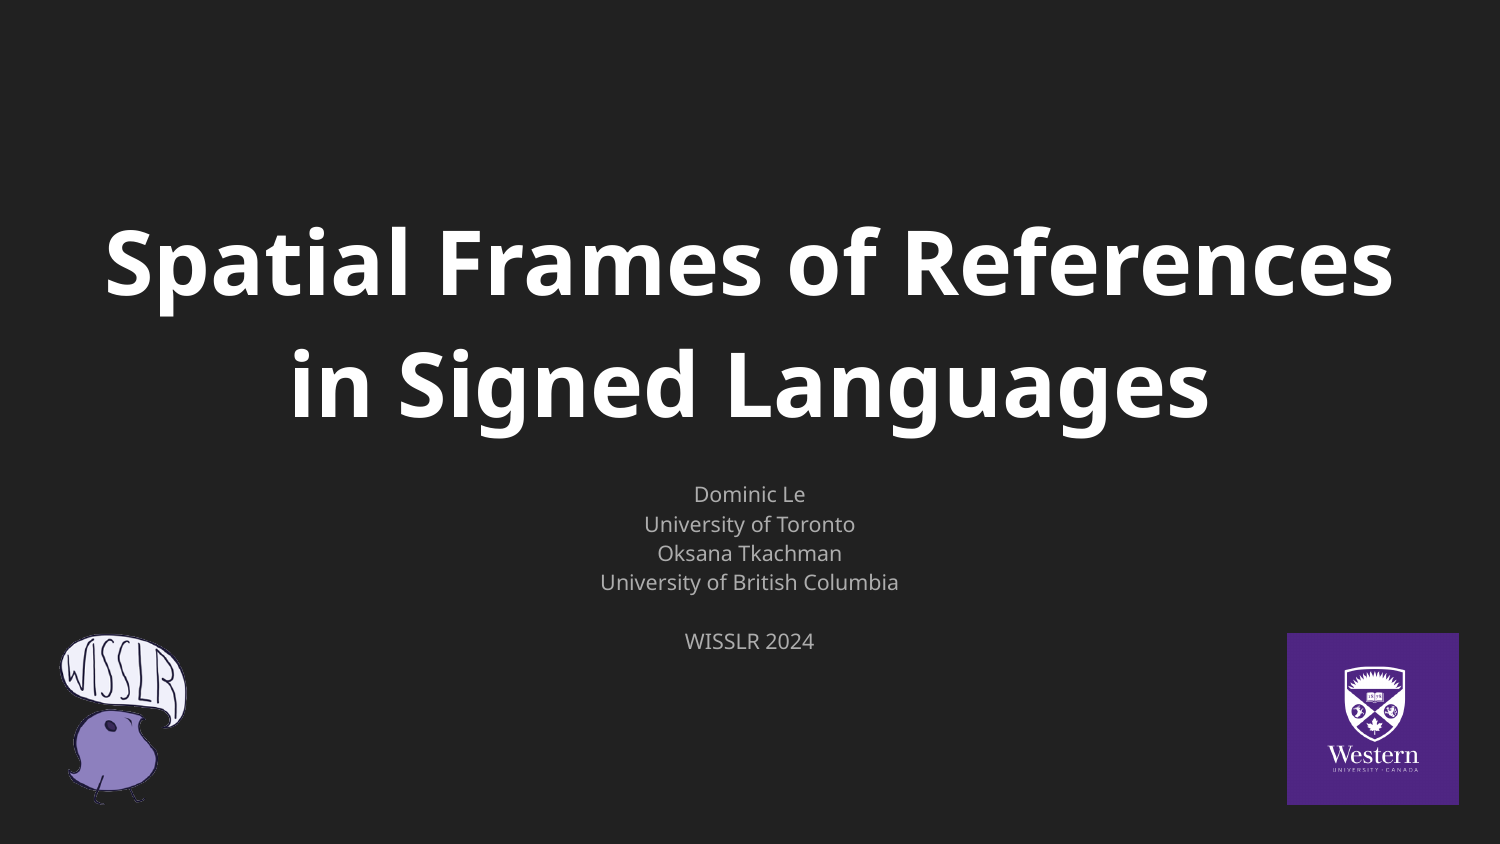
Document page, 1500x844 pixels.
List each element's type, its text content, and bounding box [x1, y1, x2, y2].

subtitle Dominic Le University of Toronto Oksana Tkachman University of British Columbia WISSLR 2024 [51, 464, 1449, 673]
title Spatial Frames of References in Signed Languages [51, 122, 1449, 459]
picture [50, 632, 193, 805]
picture [1287, 632, 1459, 805]
